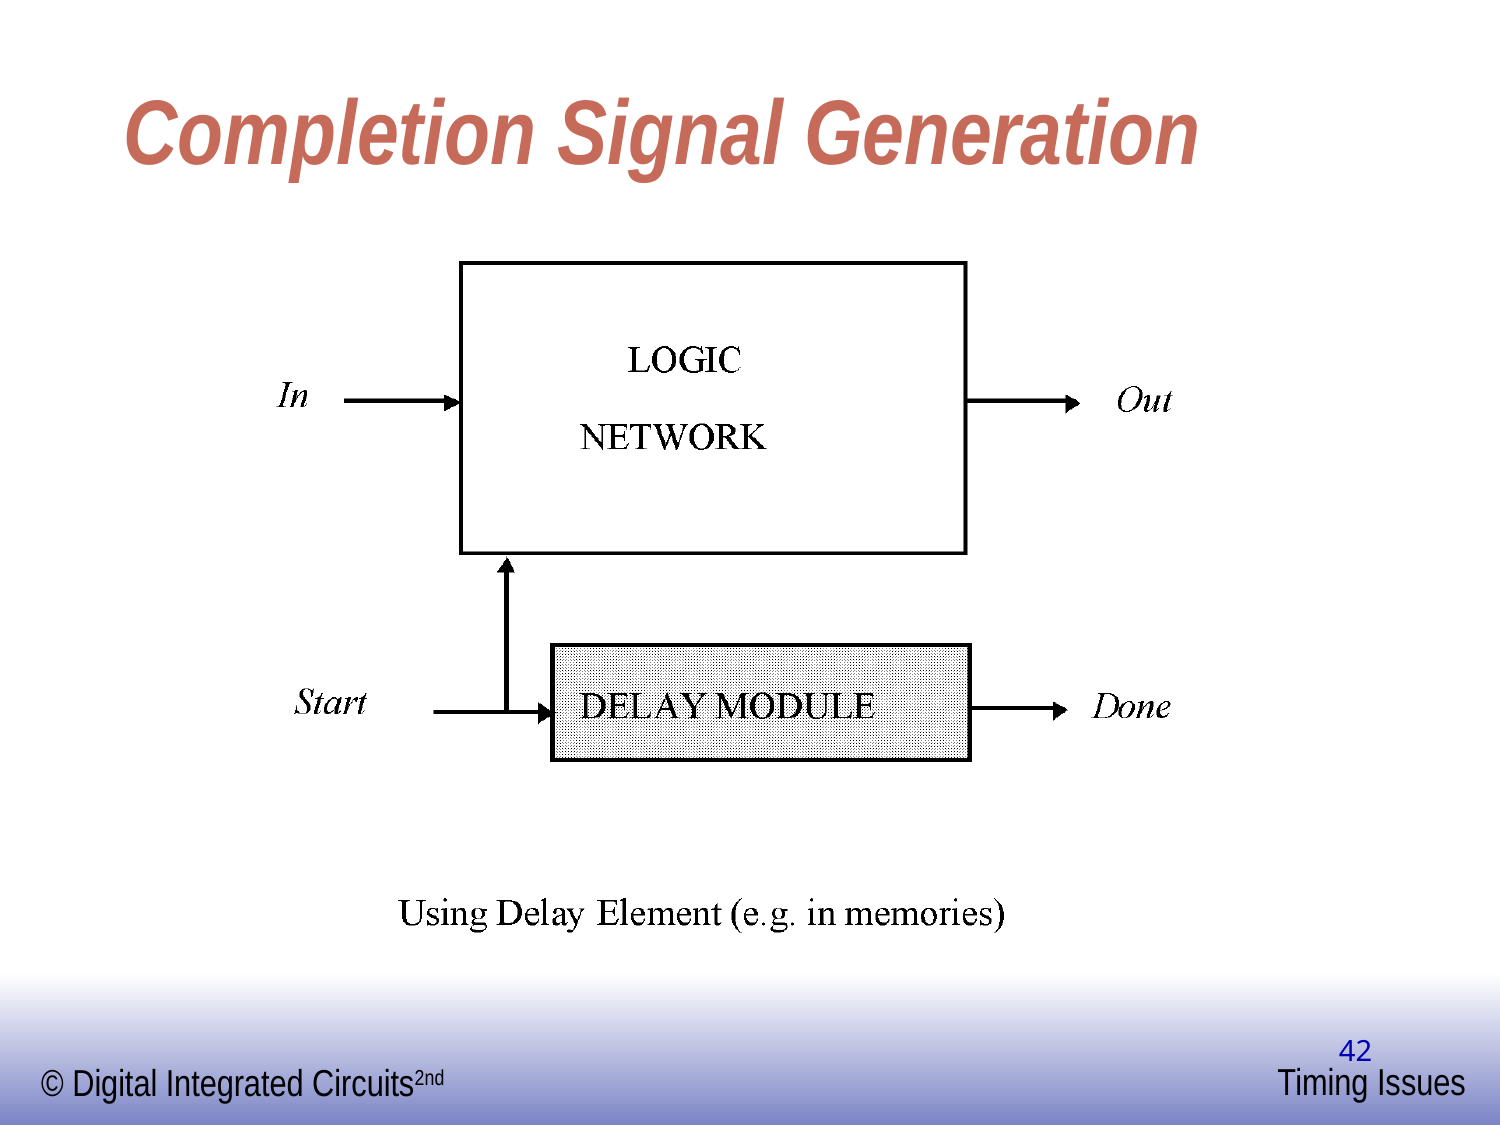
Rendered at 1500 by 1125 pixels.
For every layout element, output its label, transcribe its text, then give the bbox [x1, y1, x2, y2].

title Completion Signal Generation [108, 72, 1384, 190]
slide_number ‹#› [1074, 1025, 1388, 1100]
picture [274, 261, 1178, 933]
